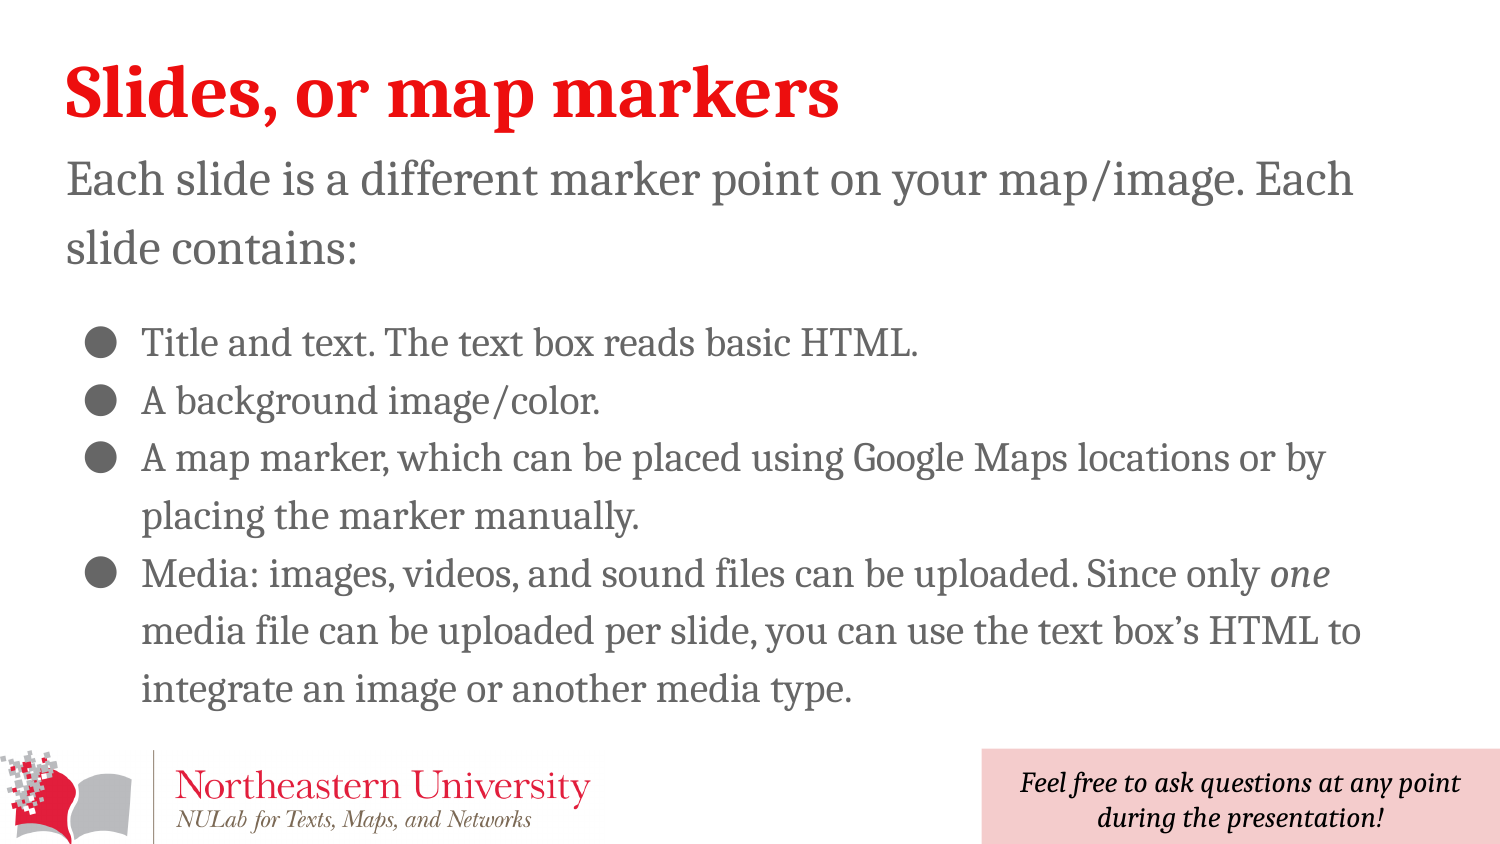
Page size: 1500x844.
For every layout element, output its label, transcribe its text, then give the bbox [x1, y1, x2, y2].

list Each slide is a different marker point on your map/image. Each slide contains: Title and text. The text box reads basic HTML. A background image/color. A map marker, which can be placed using Google Maps locations or by placing the marker manually. Media: images, videos, and sound files can be uploaded. Since only one media file can be uploaded per slide, you can use the text box’s HTML to integrate an image or another media type. [51, 121, 1449, 743]
title Slides, or map markers [51, 27, 1449, 121]
picture [0, 750, 605, 844]
